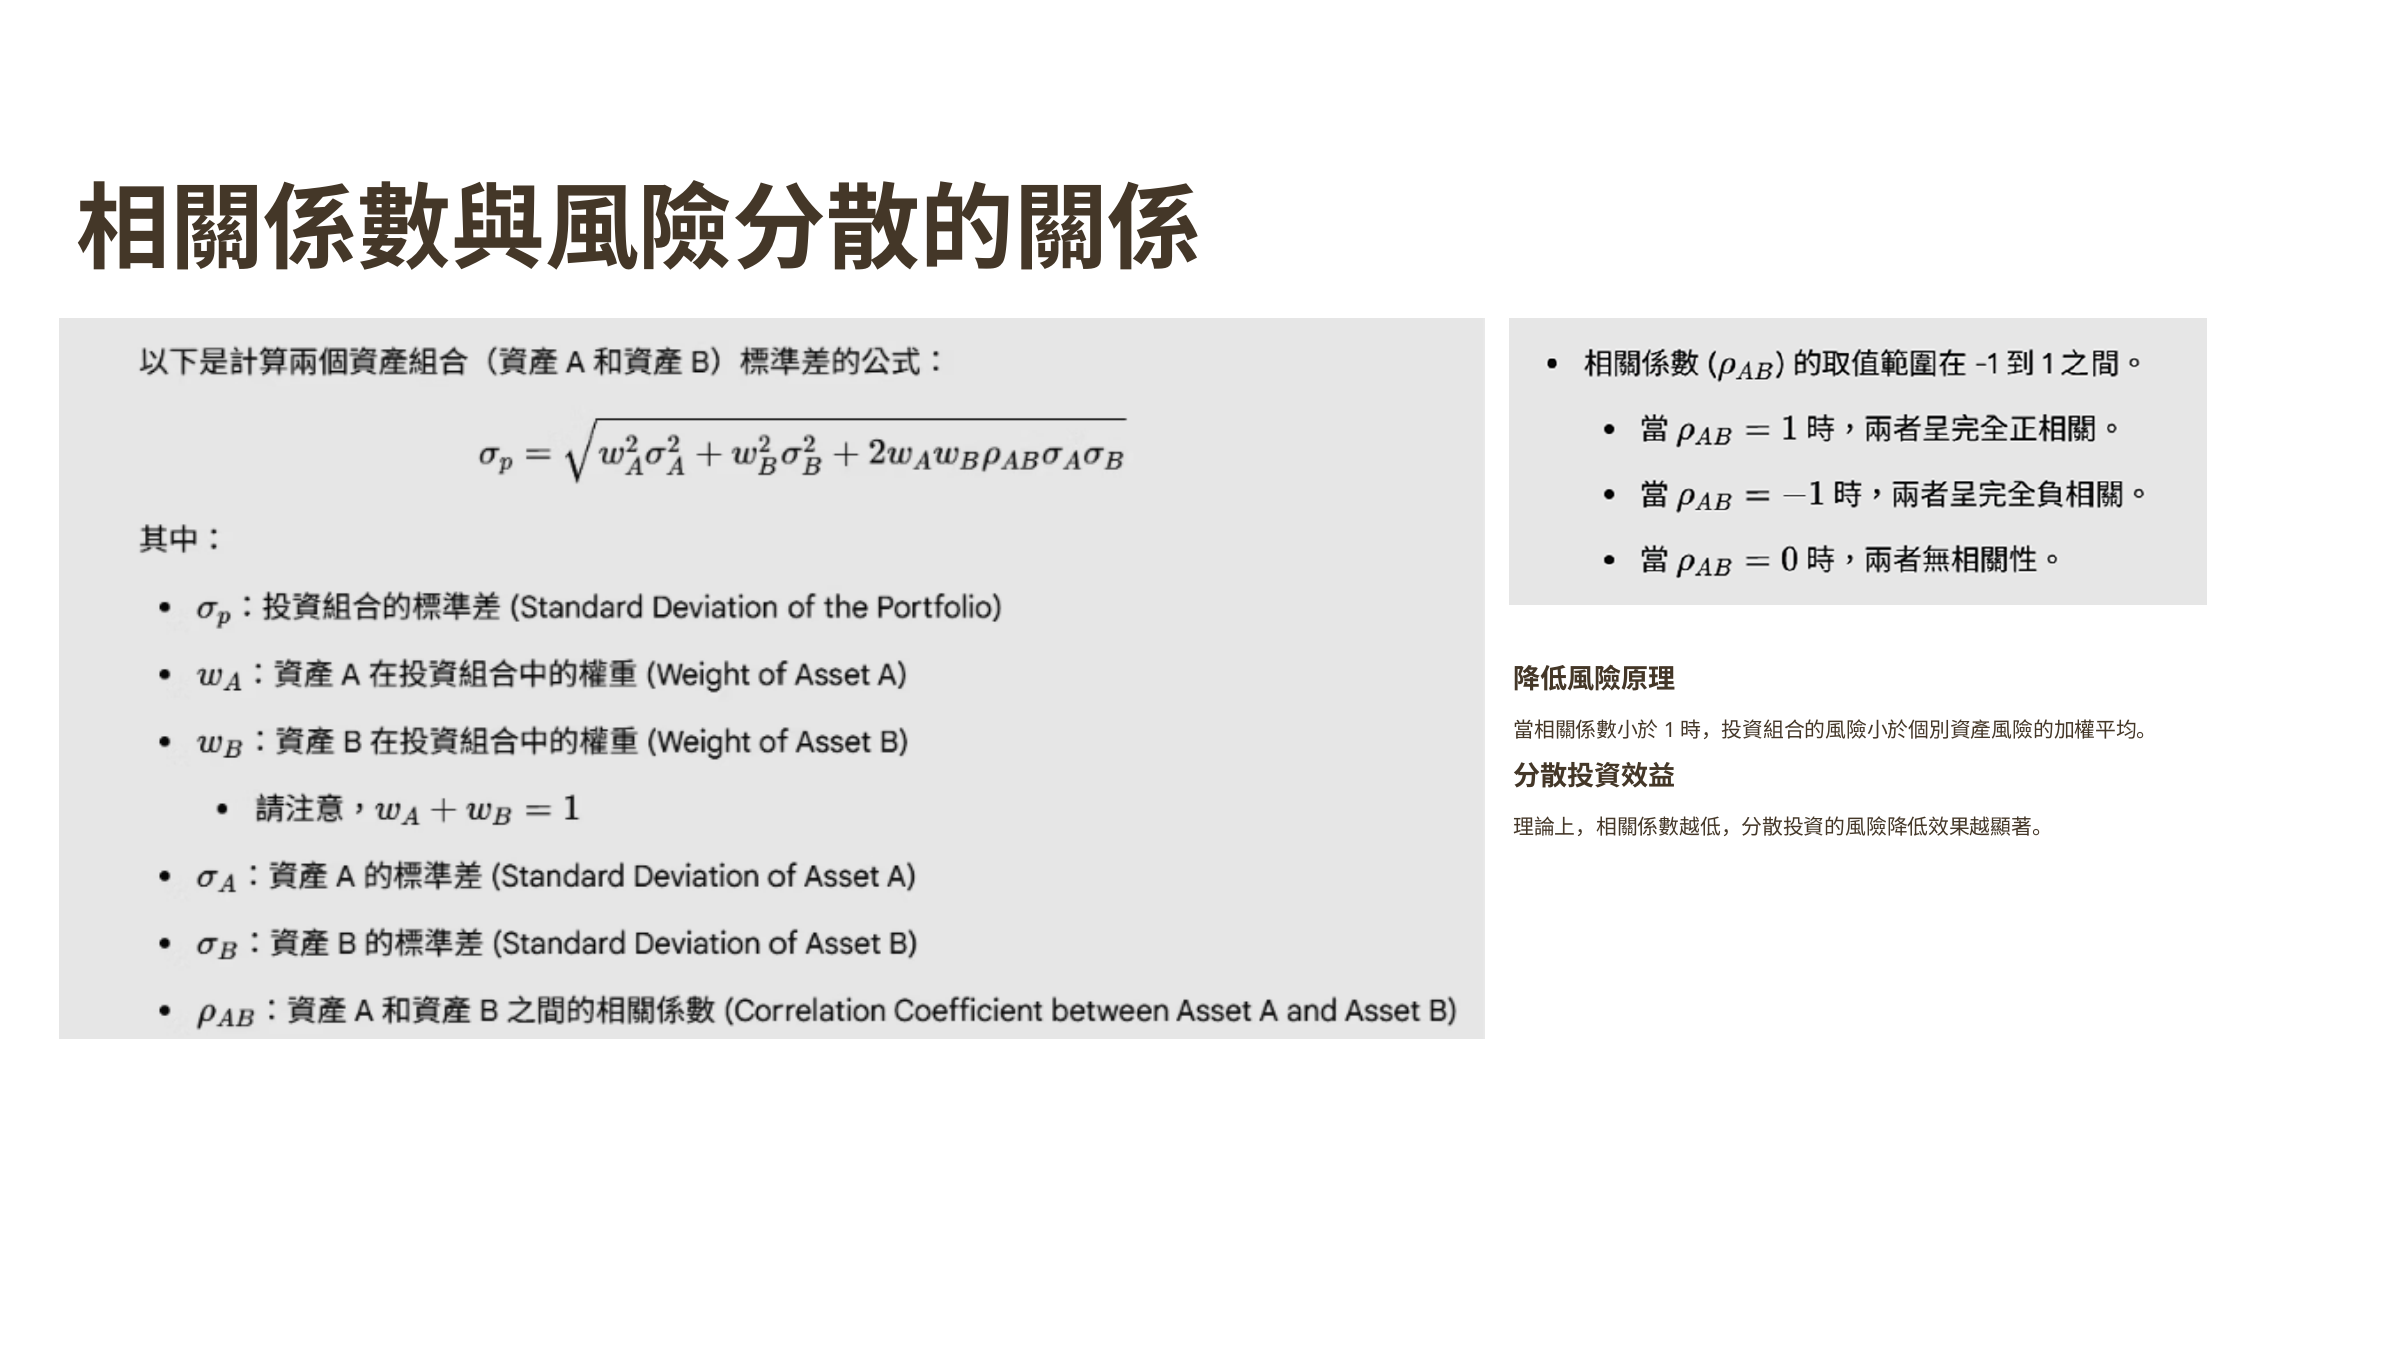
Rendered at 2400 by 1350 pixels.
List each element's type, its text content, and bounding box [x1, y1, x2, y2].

text_box 理論上，相關係數越低，分散投資的風險降低效果越顯著。 [1513, 797, 2212, 833]
text_box 相關係數與風險分散的關係 [76, 139, 1407, 245]
text_box 分散投資效益 [1513, 750, 1786, 785]
text_box 降低風險原理 [1513, 653, 1786, 688]
picture [59, 317, 1485, 1039]
picture [1508, 317, 2207, 605]
text_box 當相關係數小於1時，投資組合的風險小於個別資產風險的加權平均。 [1513, 700, 2212, 736]
